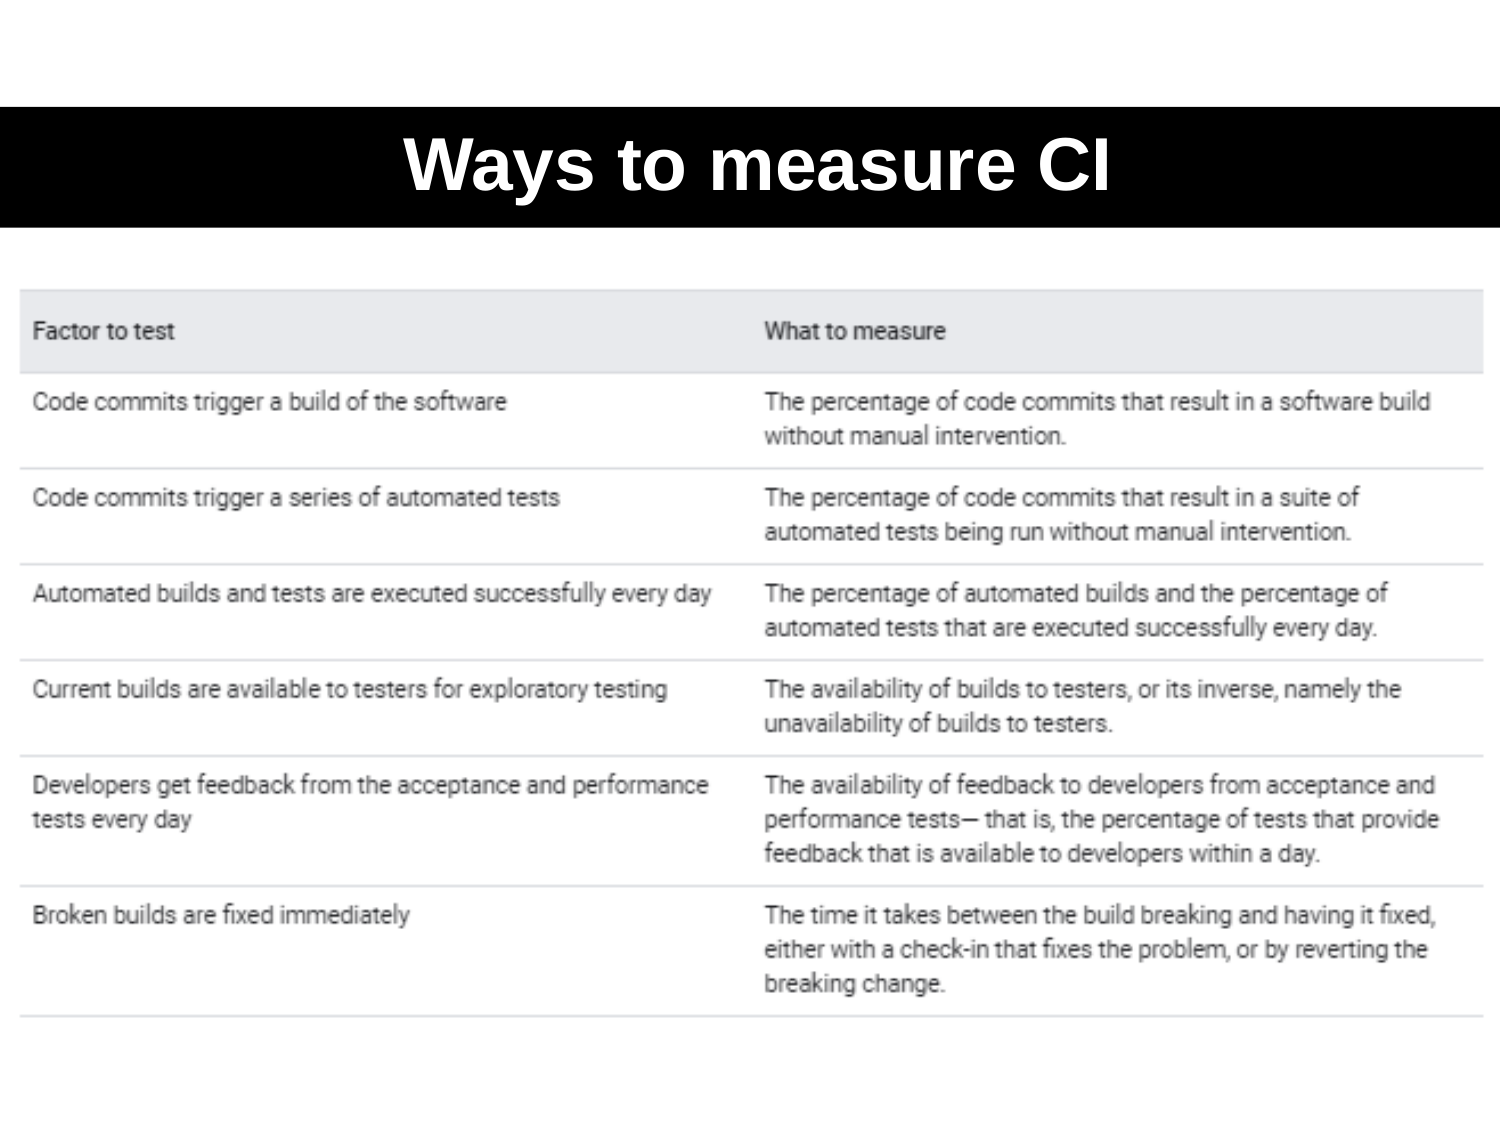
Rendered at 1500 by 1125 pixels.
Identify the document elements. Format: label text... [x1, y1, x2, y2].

title Ways to measure CI [68, 105, 1448, 228]
picture [0, 273, 1500, 1027]
text_box [0, 105, 1500, 230]
